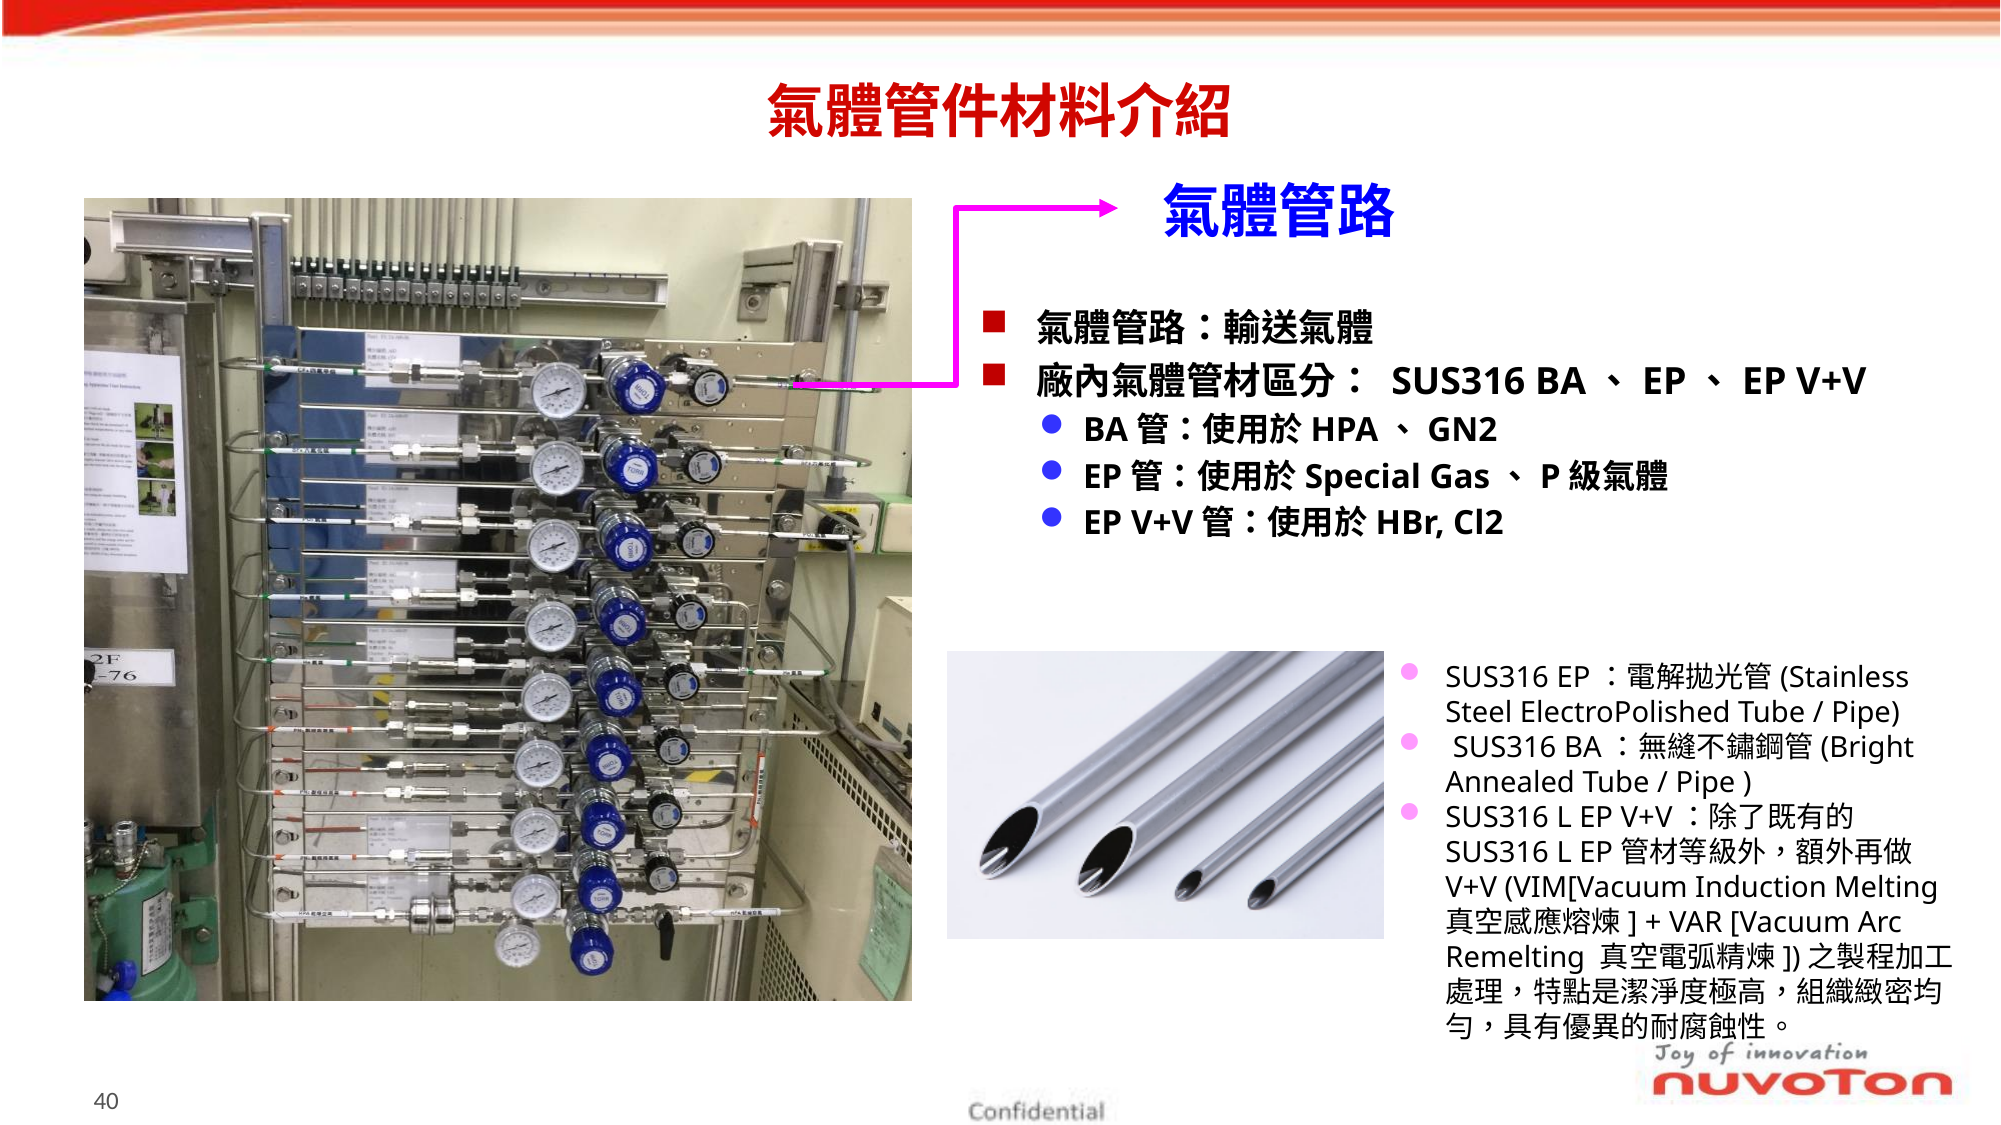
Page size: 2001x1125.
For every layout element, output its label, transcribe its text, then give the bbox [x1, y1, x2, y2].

picture [2, 0, 2001, 1125]
text_box SUS316 EP：電解拋光管(Stainless Steel ElectroPolished Tube / Pipe) SUS316 BA：無縫不鏽鋼管(Bright Annealed Tube / Pipe ) SUS316 L EP V+V：除了既有的SUS316 L EP管材等級外，額外再做V+V (VIM[Vacuum Induction Melting 真空感應熔煉] + VAR [Vacuum Arc Remelting 真空電弧精煉])之製程加工處理，特點是潔淨度極高，組織緻密均勻，具有優異的耐腐蝕性。 [1383, 651, 1975, 1051]
slide_number 39 [0, 1069, 213, 1125]
title 氣體管件材料介紹 [99, 66, 1900, 149]
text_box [792, 207, 1119, 386]
text_box 氣體管路 [1147, 166, 1620, 252]
list 氣體管路：輸送氣體 廠內氣體管材區分： SUS316 BA、EP、EP V+V BA管：使用於HPA、GN2 EP管：使用於Special Gas、P級氣體 EP V+V管：使用於HBr, Cl2 [965, 297, 1916, 622]
